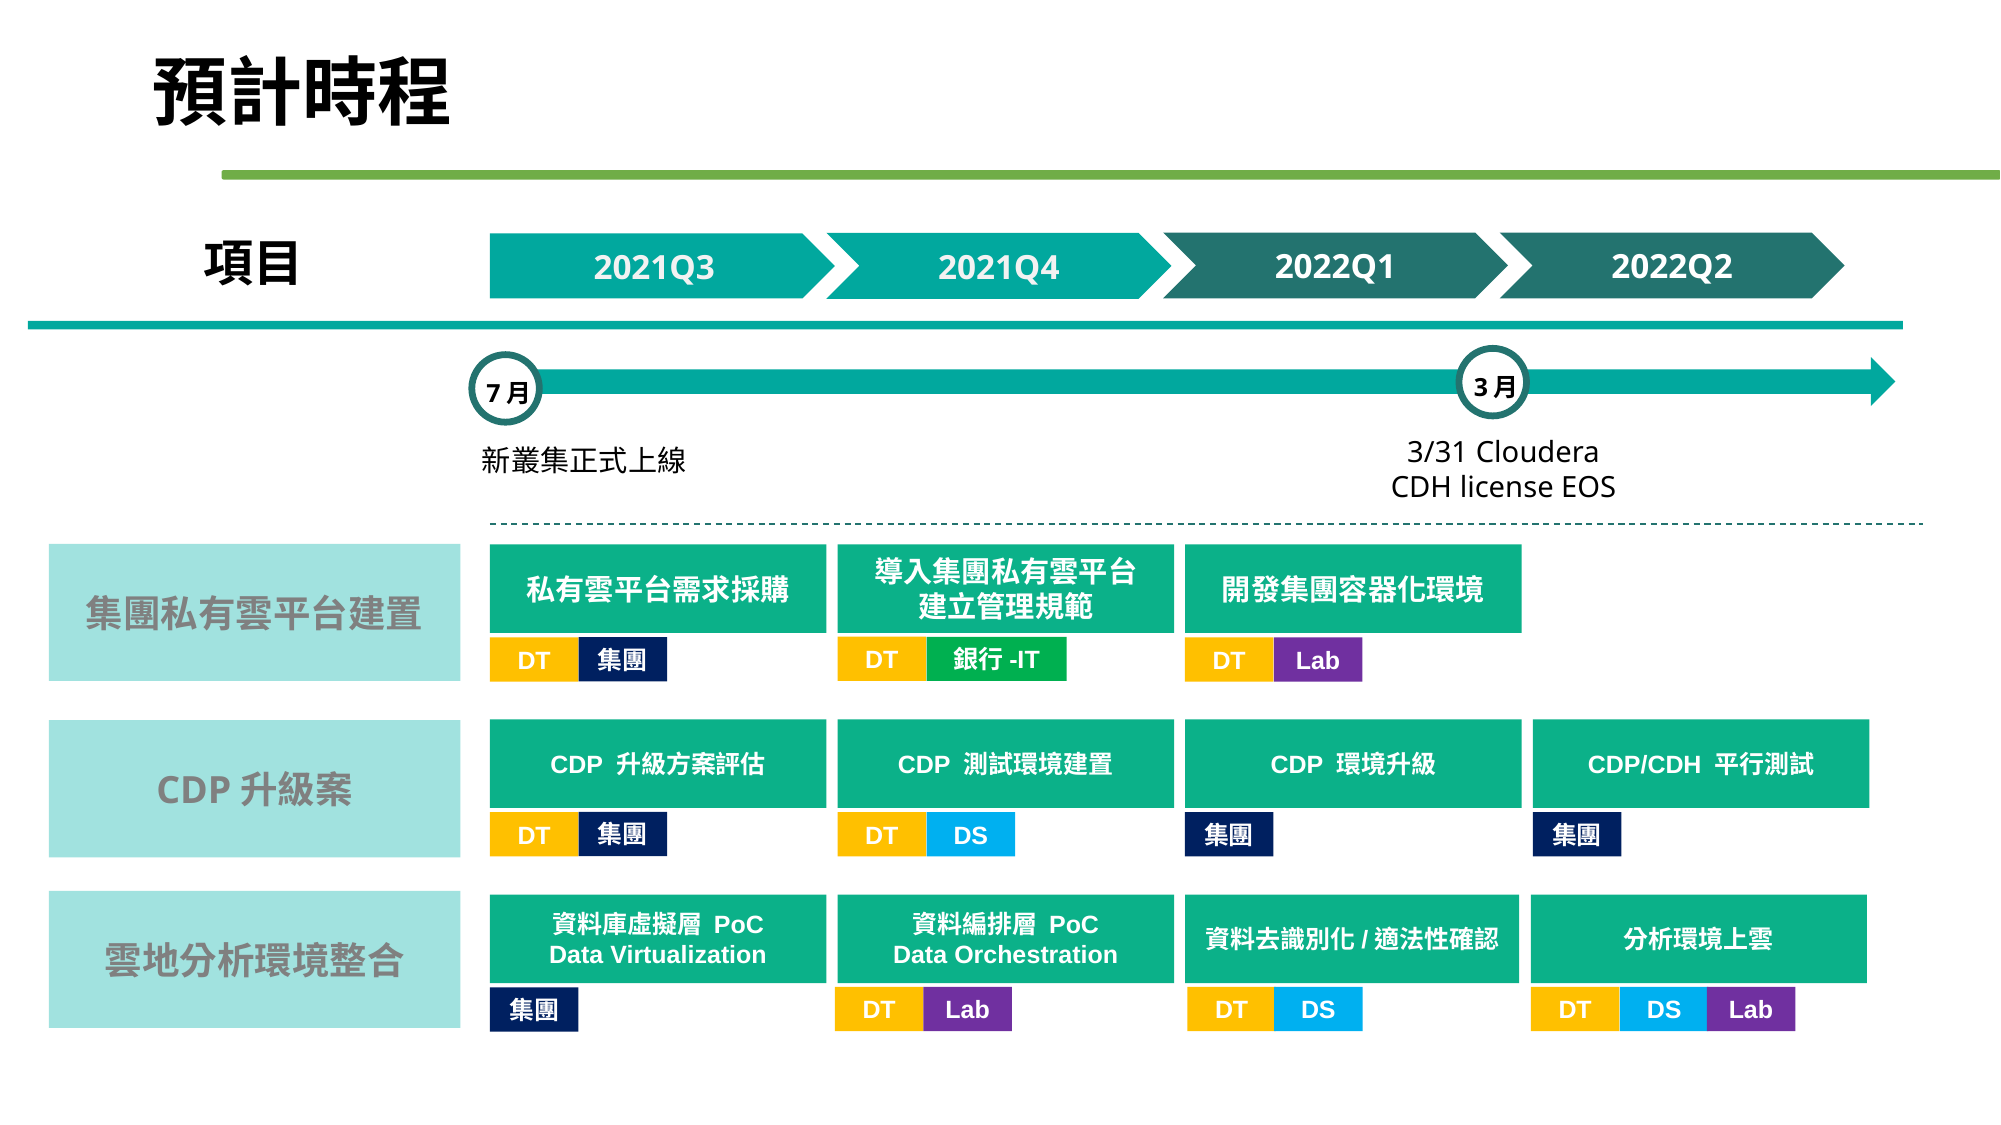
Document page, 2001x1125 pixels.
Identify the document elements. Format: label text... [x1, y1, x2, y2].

text_box 集團私有雲平台建置 [48, 543, 461, 682]
text_box DT [489, 636, 579, 683]
text_box 3/31 Cloudera CDH license EOS [1364, 426, 1643, 512]
text_box DT [489, 811, 577, 857]
text_box Lab [922, 986, 1013, 1032]
text_box 私有雲平台需求採購 [489, 543, 827, 634]
text_box 銀行-IT [925, 636, 1068, 682]
text_box [1534, 354, 1897, 409]
text_box 集團 [1184, 811, 1274, 857]
text_box DT [1186, 986, 1273, 1032]
text_box 集團 [489, 986, 579, 1033]
title 預計時程 [137, 0, 1863, 204]
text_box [1458, 348, 1534, 416]
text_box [471, 354, 547, 423]
text_box 分析環境上雲 [1530, 893, 1868, 984]
text_box DS [1273, 986, 1364, 1032]
text_box 資料庫虛擬層 PoC Data Virtualization [489, 893, 827, 984]
text_box DT [836, 636, 925, 682]
text_box [27, 320, 1904, 330]
text_box 雲地分析環境整合 [48, 890, 461, 1029]
text_box CDP升級案 [48, 719, 461, 858]
text_box [221, 170, 2000, 180]
text_box 新叢集正式上線 [467, 434, 711, 485]
text_box DS [1619, 986, 1706, 1032]
text_box DT [1184, 636, 1273, 683]
text_box [547, 368, 1458, 395]
text_box CDP 環境升級 [1184, 718, 1523, 809]
text_box CDP 測試環境建置 [836, 718, 1175, 809]
text_box DS [925, 811, 1016, 857]
text_box 集團 [1532, 811, 1622, 857]
text_box 導入集團私有雲平台 建立管理規範 [836, 543, 1175, 634]
text_box 開發集團容器化環境 [1184, 543, 1523, 634]
text_box DT [836, 811, 925, 857]
text_box 資料去識別化/適法性確認 [1184, 893, 1520, 984]
text_box DT [834, 986, 922, 1032]
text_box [489, 232, 1845, 299]
text_box CDP 升級方案評估 [489, 718, 827, 809]
text_box Lab [1706, 986, 1796, 1032]
text_box DT [1530, 986, 1619, 1032]
text_box Lab [1273, 636, 1363, 683]
text_box 集團 [577, 811, 668, 857]
text_box 項目 [188, 223, 319, 299]
text_box 資料編排層 PoC Data Orchestration [836, 893, 1175, 984]
text_box 集團 [577, 636, 668, 682]
text_box CDP/CDH 平行測試 [1532, 718, 1870, 809]
